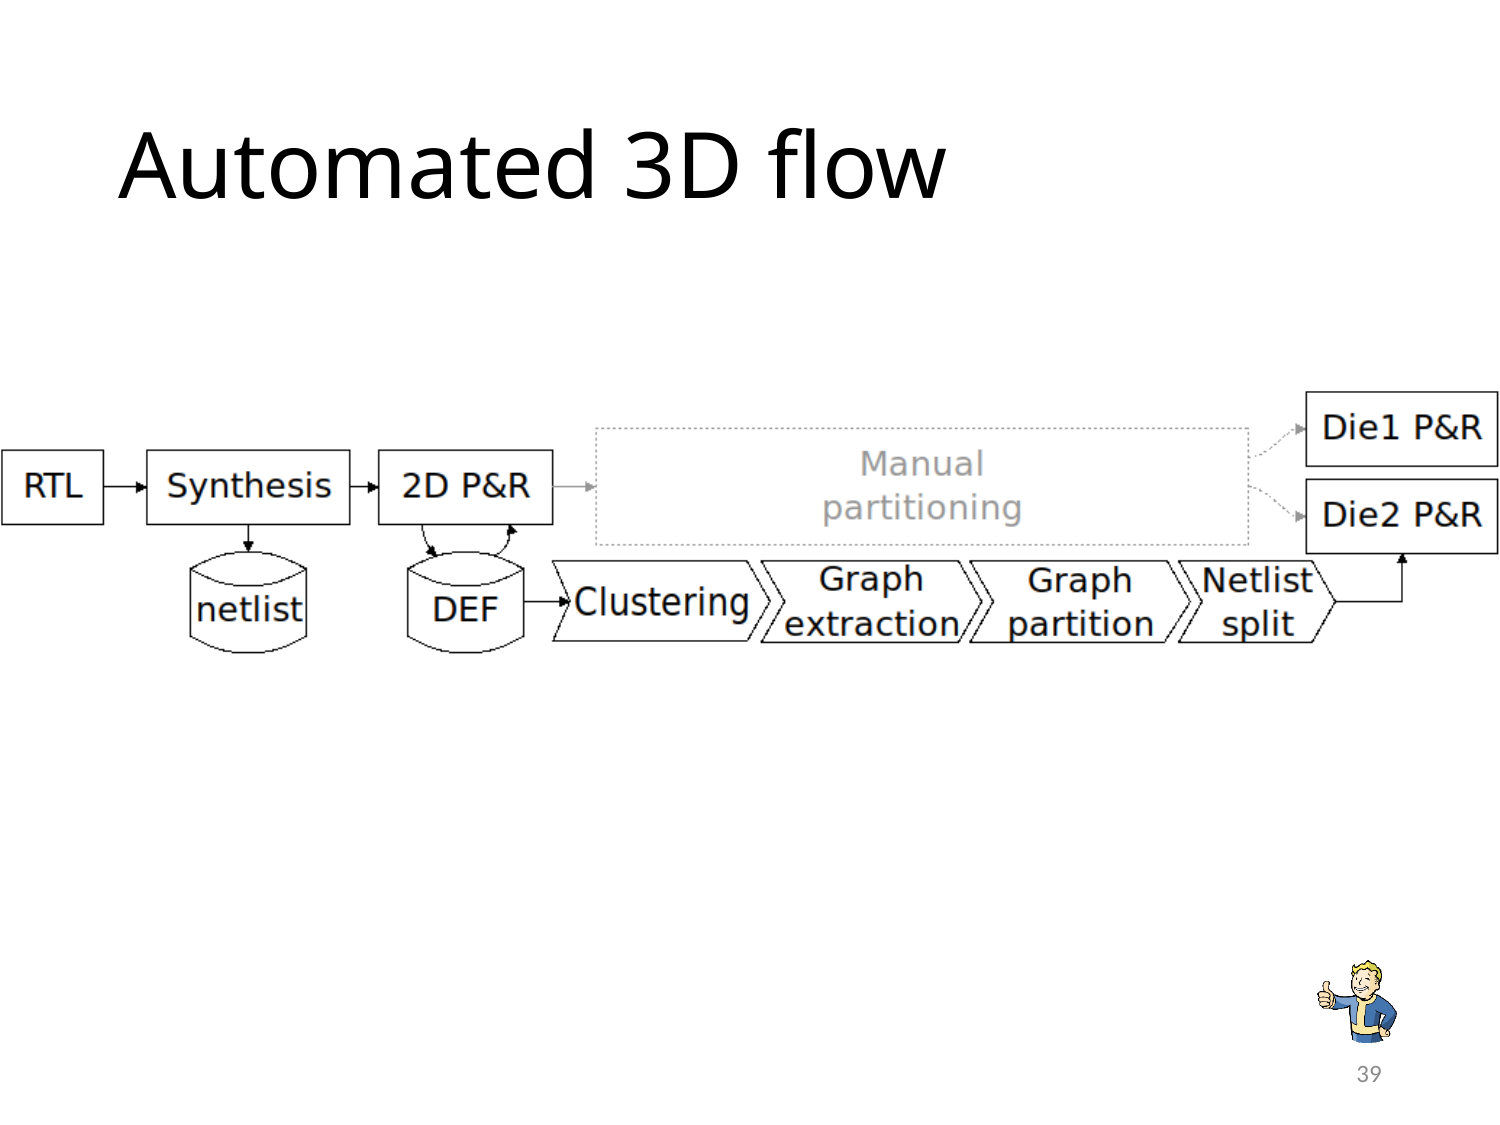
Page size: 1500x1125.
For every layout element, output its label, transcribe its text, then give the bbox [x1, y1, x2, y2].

title Automated 3D flow [103, 59, 1397, 278]
slide_number 39 [1059, 1042, 1397, 1103]
picture [0, 390, 1500, 655]
picture [1317, 960, 1397, 1043]
